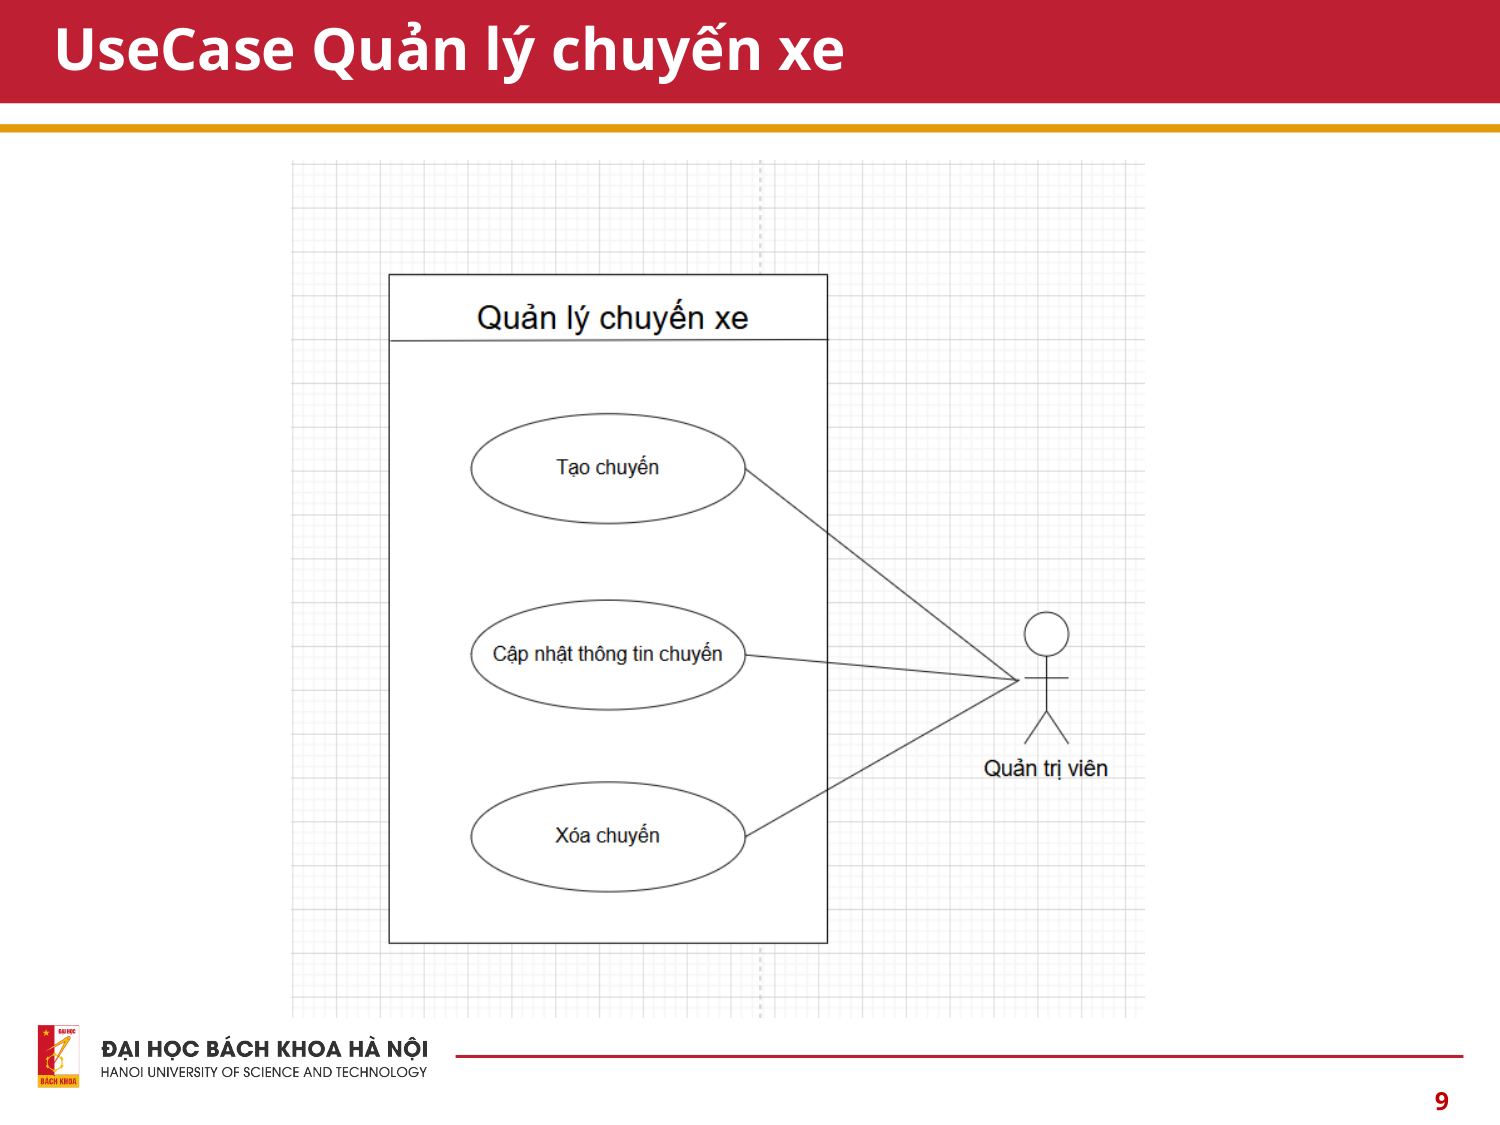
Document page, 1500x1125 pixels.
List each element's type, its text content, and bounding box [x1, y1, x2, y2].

title UseCase Quản lý chuyến xe [38, 12, 1462, 87]
slide_number 9 [1126, 1078, 1464, 1125]
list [291, 160, 1145, 1018]
picture [0, 0, 1500, 1125]
